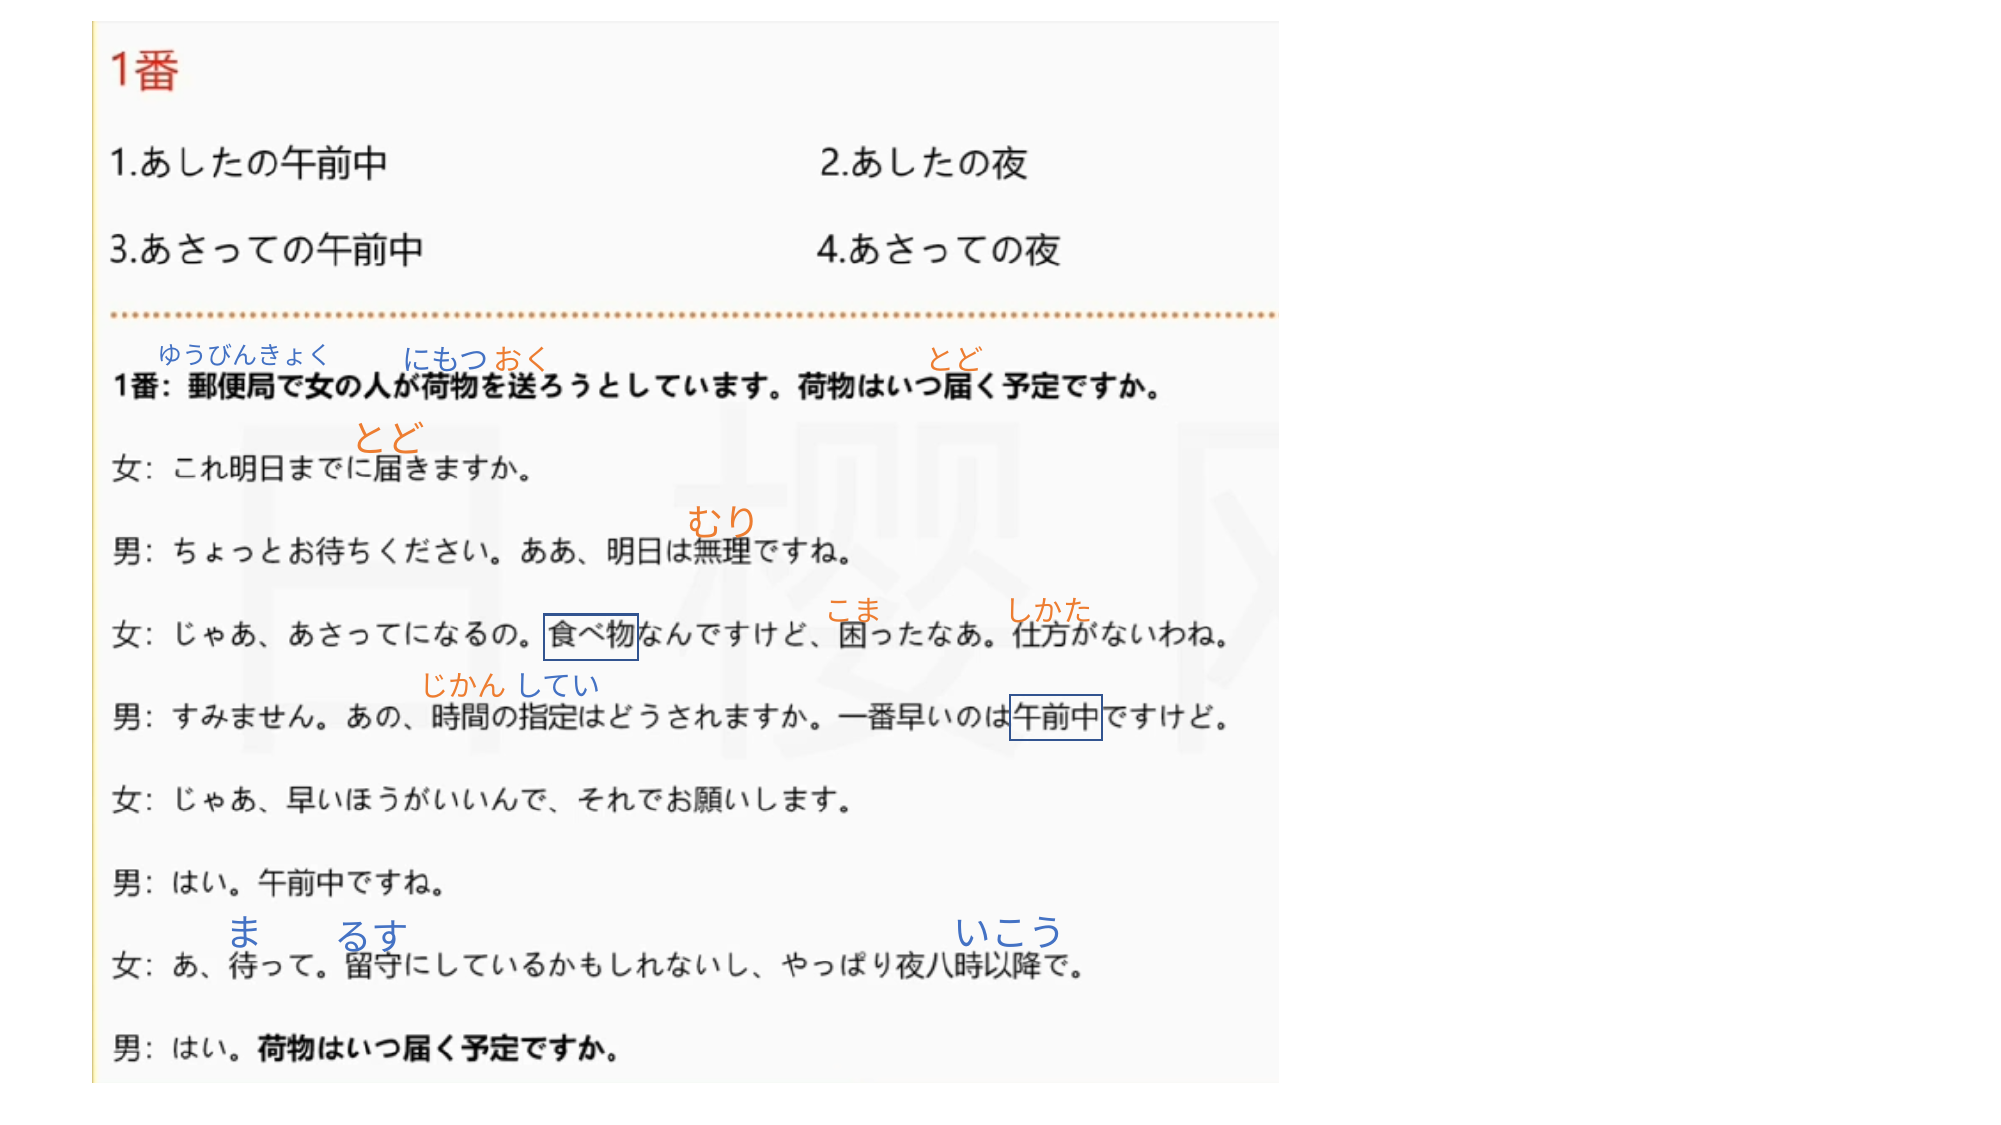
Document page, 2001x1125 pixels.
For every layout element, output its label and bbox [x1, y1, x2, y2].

picture [92, 21, 1279, 1083]
